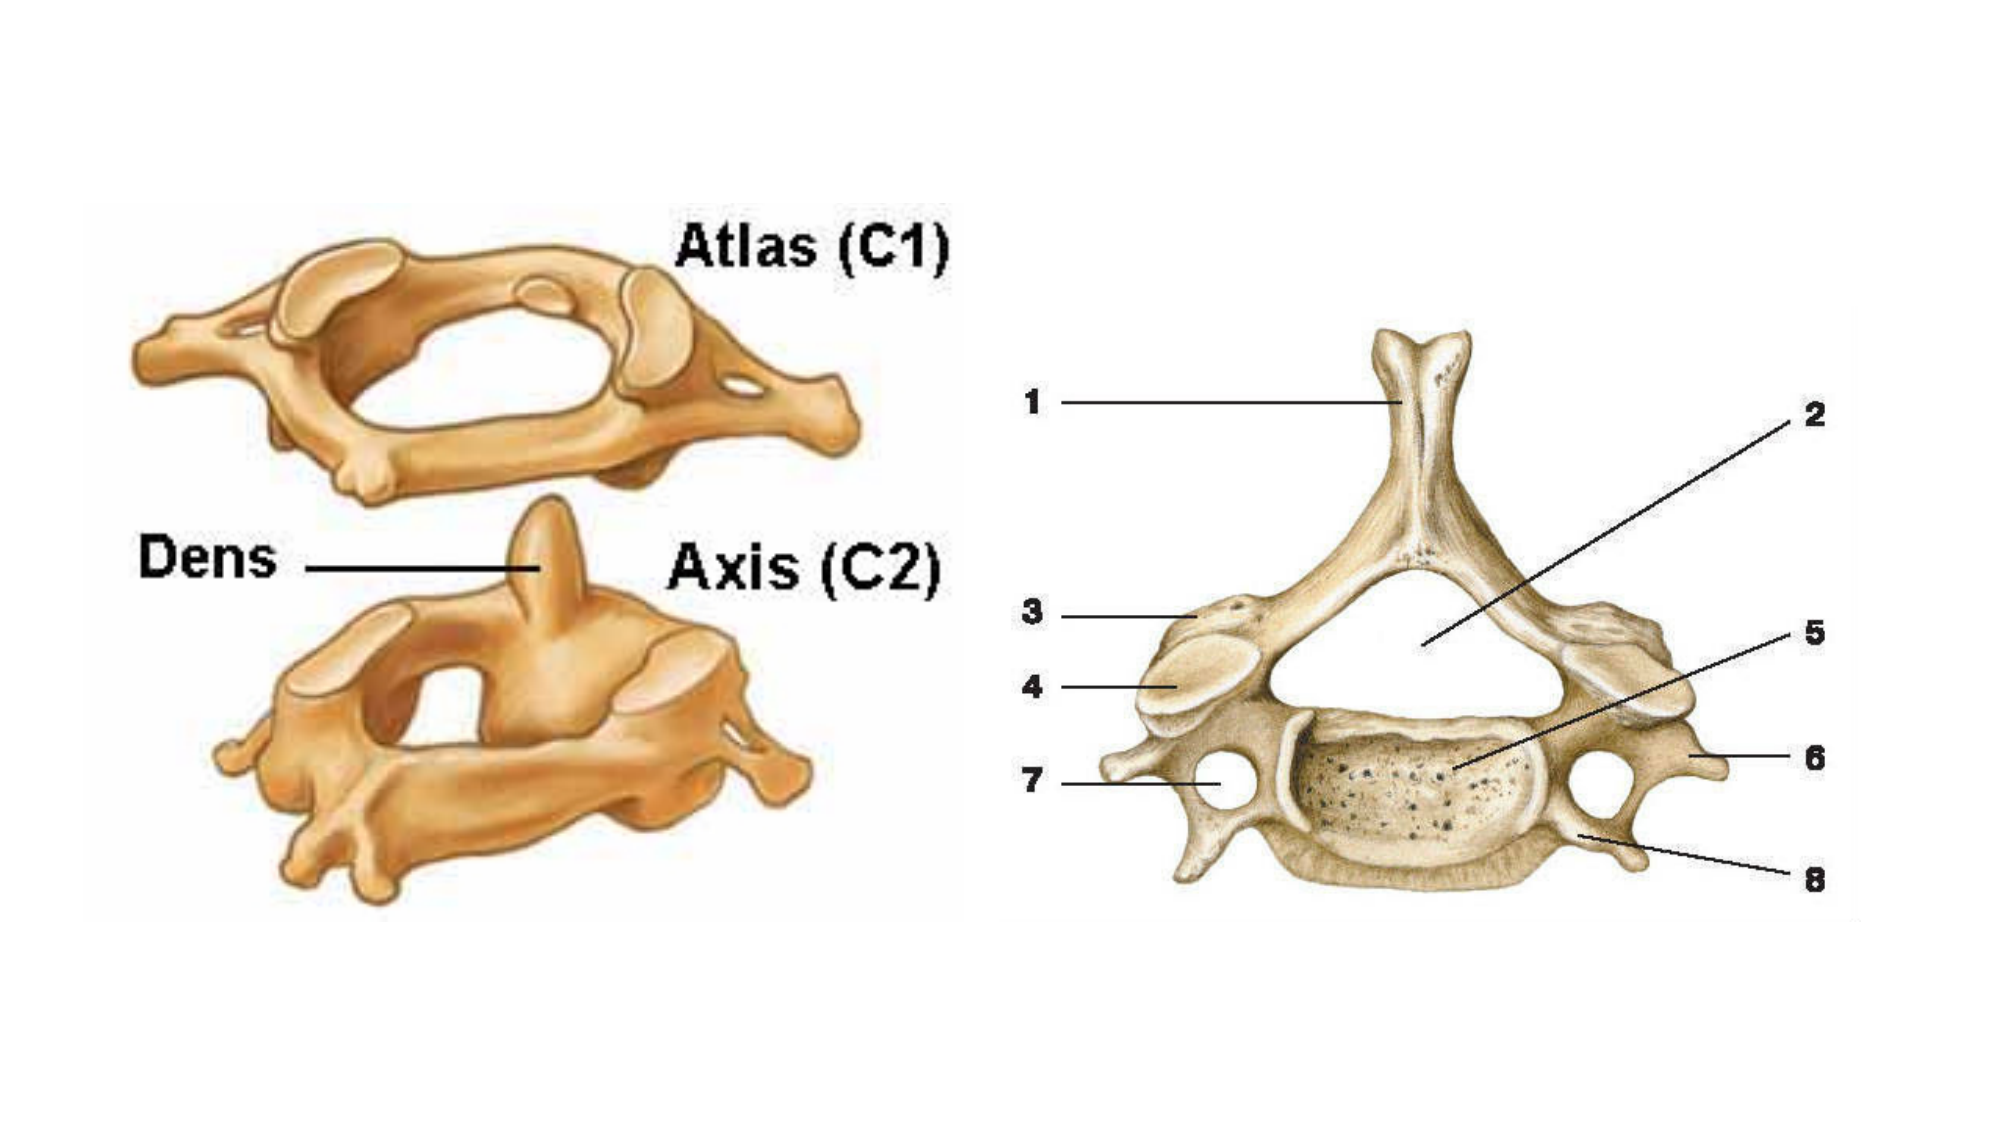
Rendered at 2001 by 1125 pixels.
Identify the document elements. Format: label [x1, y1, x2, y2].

picture [999, 306, 1861, 922]
list [83, 203, 964, 922]
